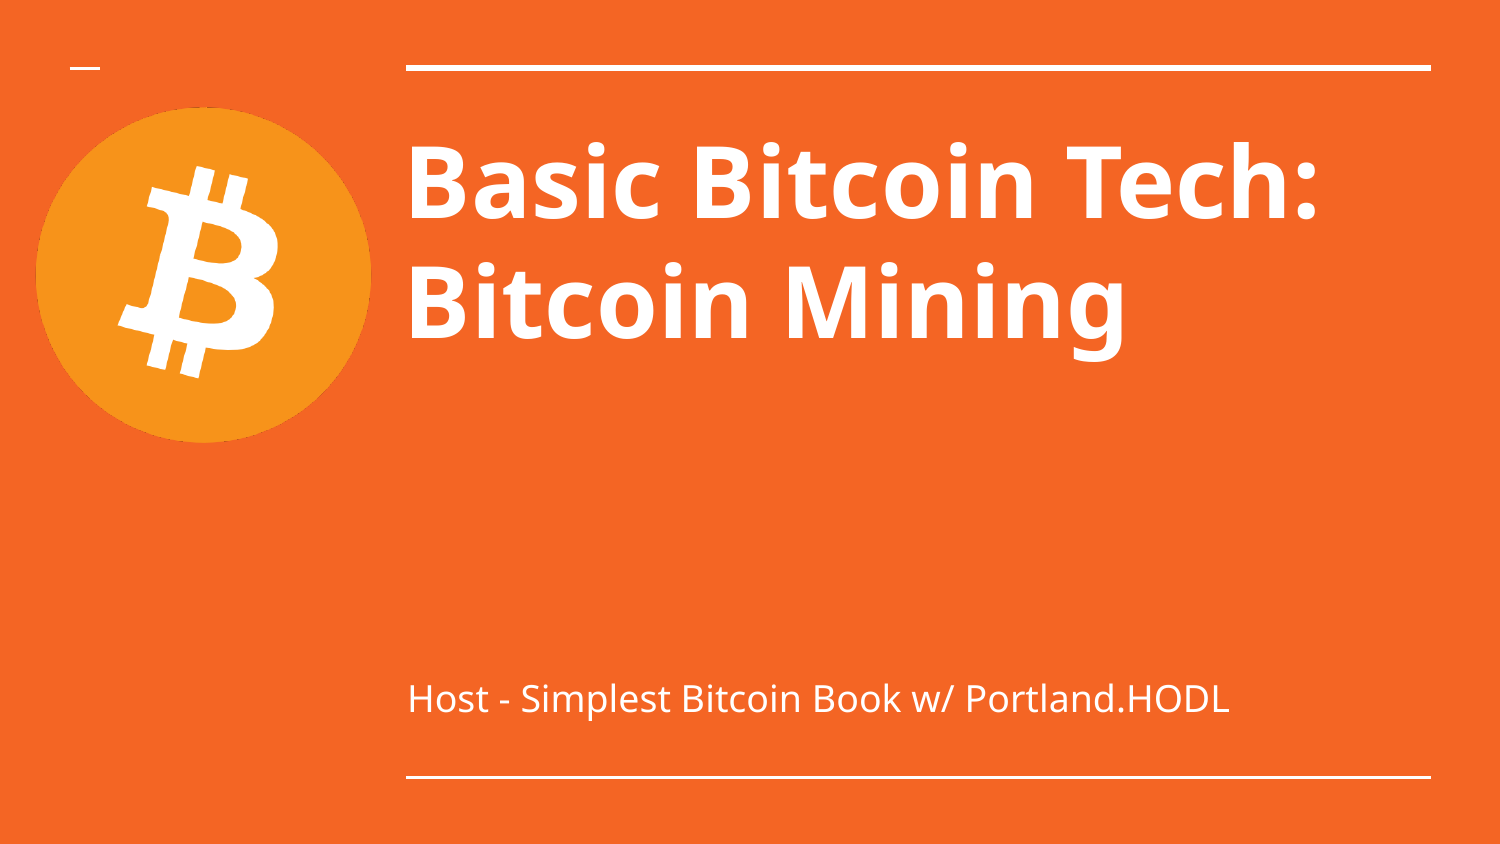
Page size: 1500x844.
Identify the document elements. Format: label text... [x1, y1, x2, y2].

picture [31, 103, 375, 446]
title Basic Bitcoin Tech: Bitcoin Mining [389, 103, 1428, 357]
subtitle Host - Simplest Bitcoin Book w/ Portland.HODL [392, 531, 1431, 735]
